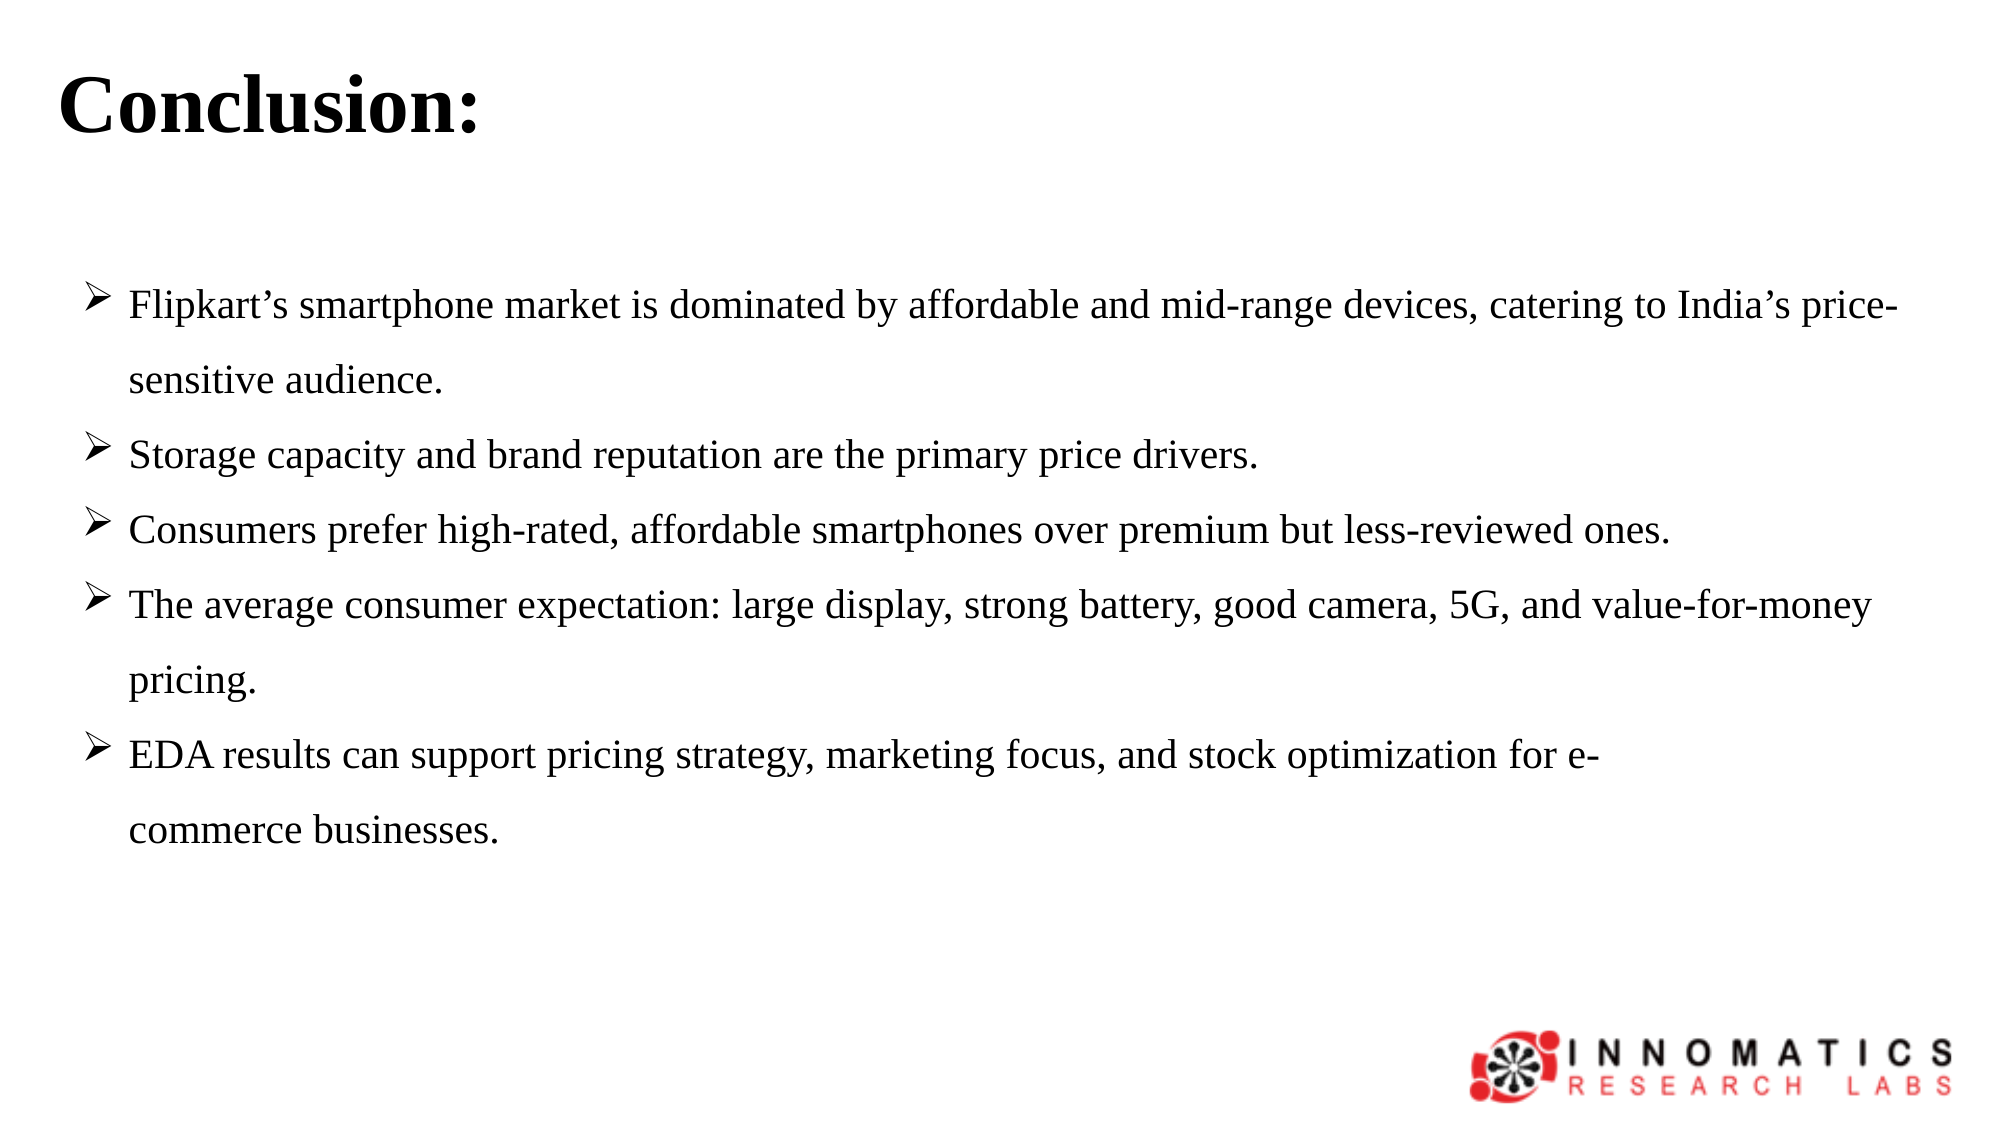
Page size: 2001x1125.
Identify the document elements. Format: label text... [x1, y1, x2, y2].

text_box Flipkart’s smartphone market is dominated by affordable and mid-range devices, catering to India’s price-sensitive audience. Storage capacity and brand reputation are the primary price drivers. Consumers prefer high-rated, affordable smartphones over premium but less-reviewed ones. The average consumer expectation: large display, strong battery, good camera, 5G, and value-for-money pricing. EDA results can support pricing strategy, marketing focus, and stock optimization for e-commerce businesses. [66, 244, 1937, 919]
picture [1445, 1014, 1975, 1125]
title Conclusion: [41, 31, 500, 181]
